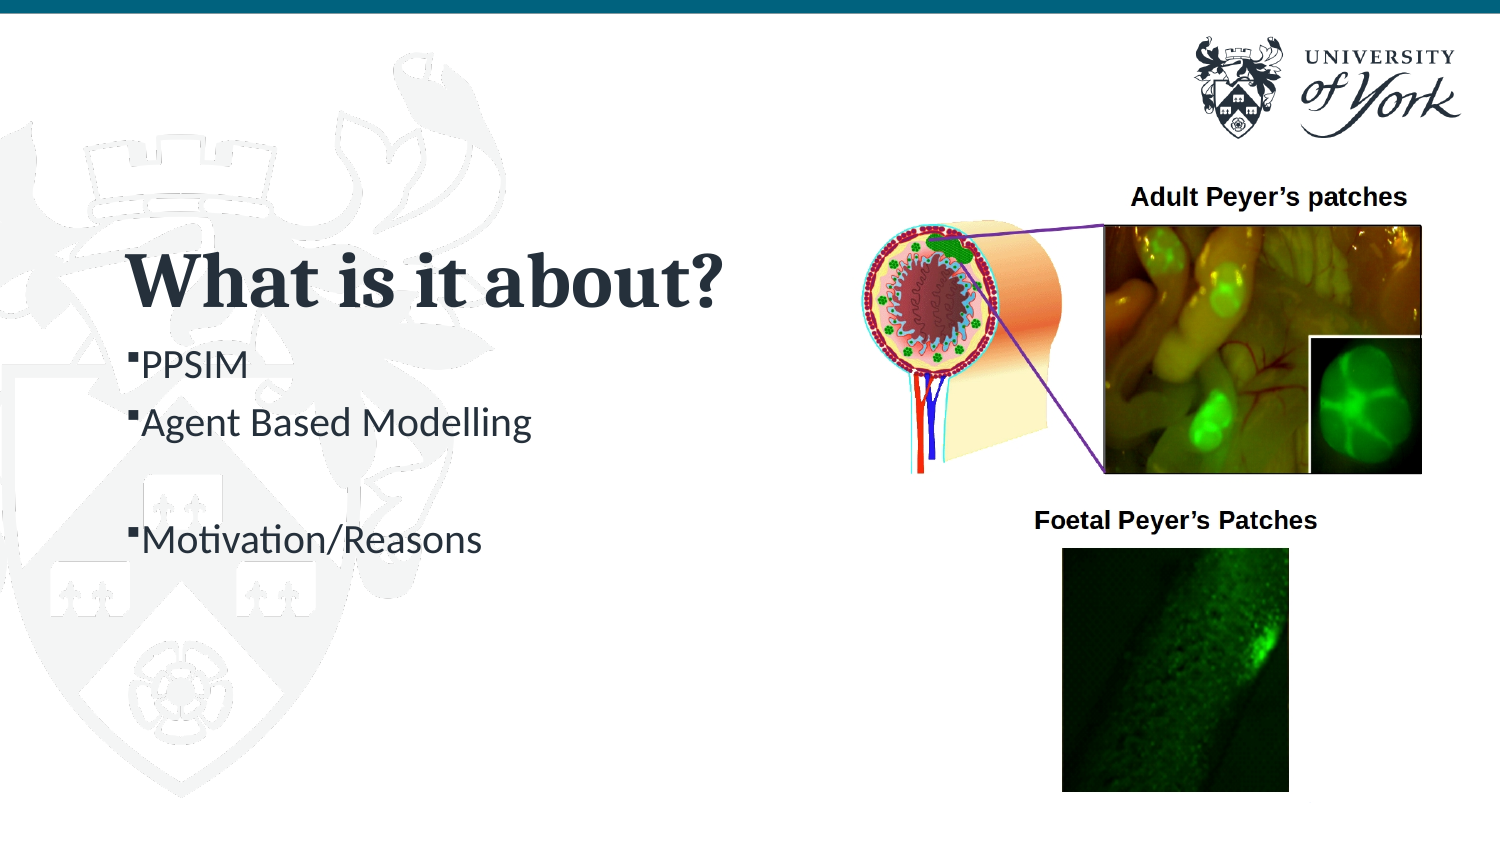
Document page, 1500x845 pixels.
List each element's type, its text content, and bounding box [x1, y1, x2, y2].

picture [852, 174, 1433, 486]
picture [1025, 497, 1322, 804]
title What is it about? [112, 220, 847, 330]
list PPSIM Agent Based Modelling Motivation/Reasons [112, 330, 915, 576]
